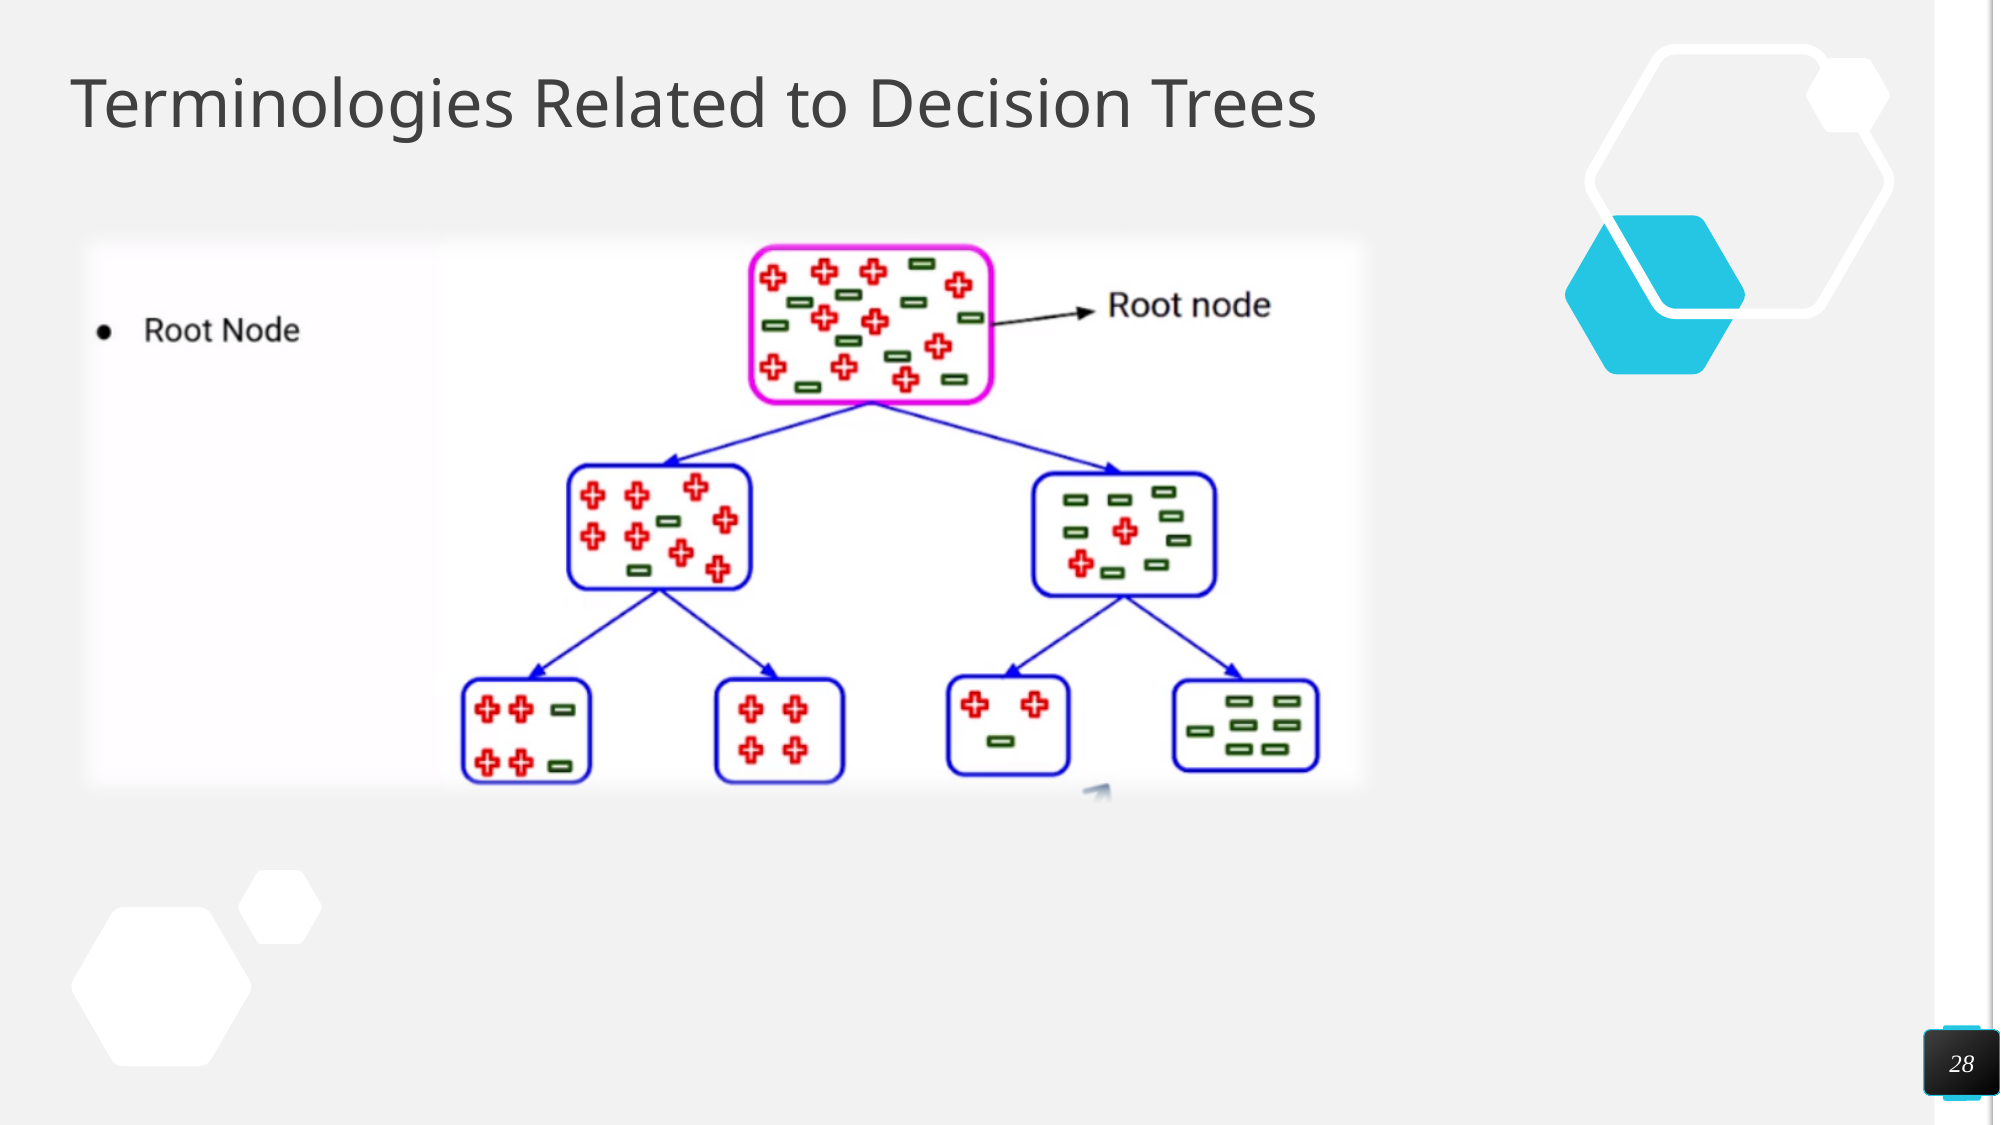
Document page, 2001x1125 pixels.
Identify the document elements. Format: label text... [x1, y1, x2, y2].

slide_number 28 [1923, 1029, 2000, 1096]
title Terminologies Related to Decision Trees [70, 70, 1930, 142]
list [70, 223, 1380, 803]
